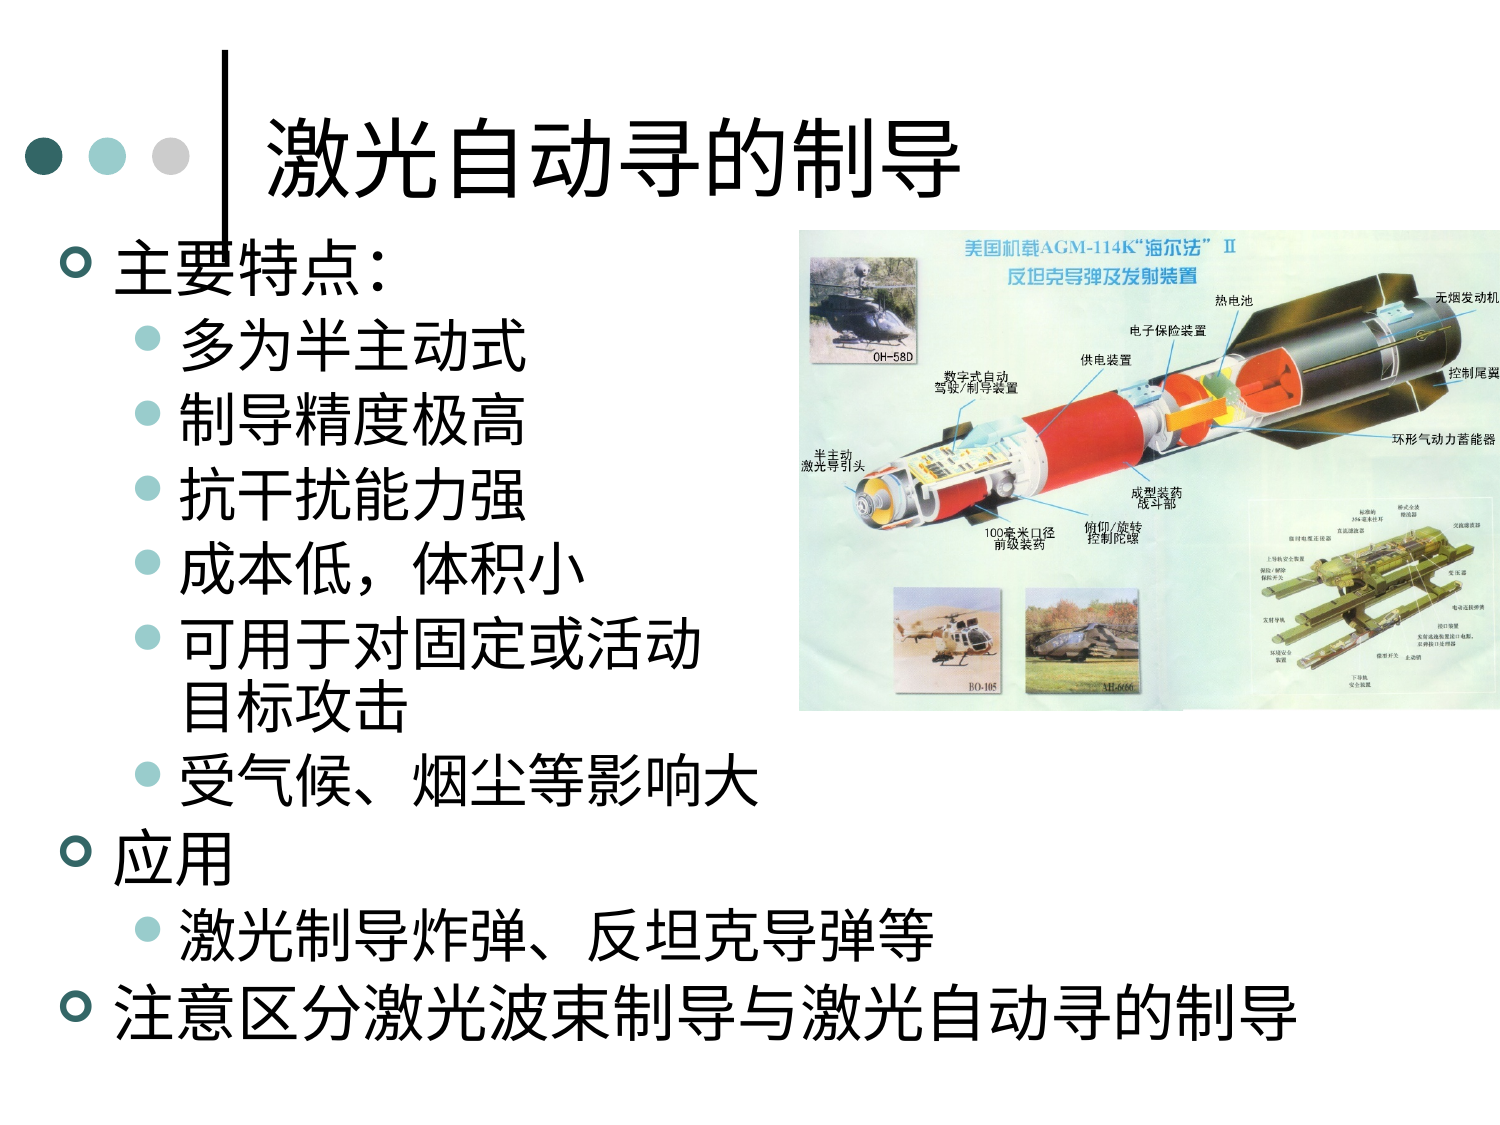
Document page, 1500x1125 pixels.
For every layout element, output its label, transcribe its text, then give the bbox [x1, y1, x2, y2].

title 激光自动寻的制导 [249, 31, 1400, 230]
list 主要特点： 多为半主动式 制导精度极高 抗干扰能力强 成本低，体积小 可用于对固定或活动 目标攻击 受气候、烟尘等影响大 应用 激光制导炸弹、反坦克导弹等 注意区分激光波束制导与激光自动寻的制导 [41, 230, 1469, 1072]
picture [799, 230, 1500, 711]
